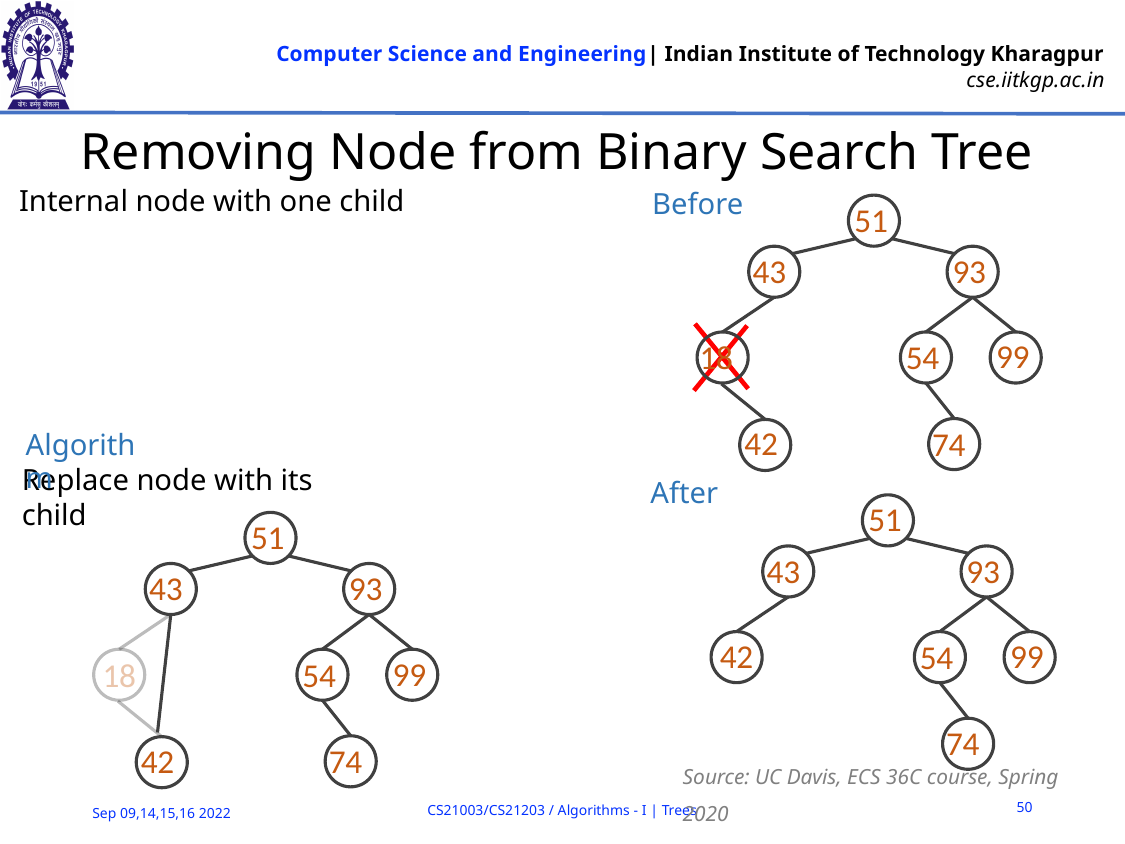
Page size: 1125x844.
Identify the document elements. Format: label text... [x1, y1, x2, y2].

text_box Replace node with its child [7, 453, 392, 499]
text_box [704, 491, 1056, 770]
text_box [87, 508, 438, 788]
text_box After [635, 468, 796, 514]
text_box Internal node with one child [4, 176, 507, 221]
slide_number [77, 798, 274, 844]
footer CS21003/CS21203 / Algorithms - I | Trees [185, 787, 940, 833]
slide_number 50 [992, 785, 1048, 831]
picture [1, 1, 74, 110]
title Removing Node from Binary Search Tree [35, 78, 1078, 221]
text_box Before [637, 179, 760, 225]
text_box Algorithm [10, 420, 171, 466]
text_box Source: UC Davis, ECS 36C course, Spring 2020 [668, 775, 1121, 802]
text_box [688, 191, 1042, 471]
